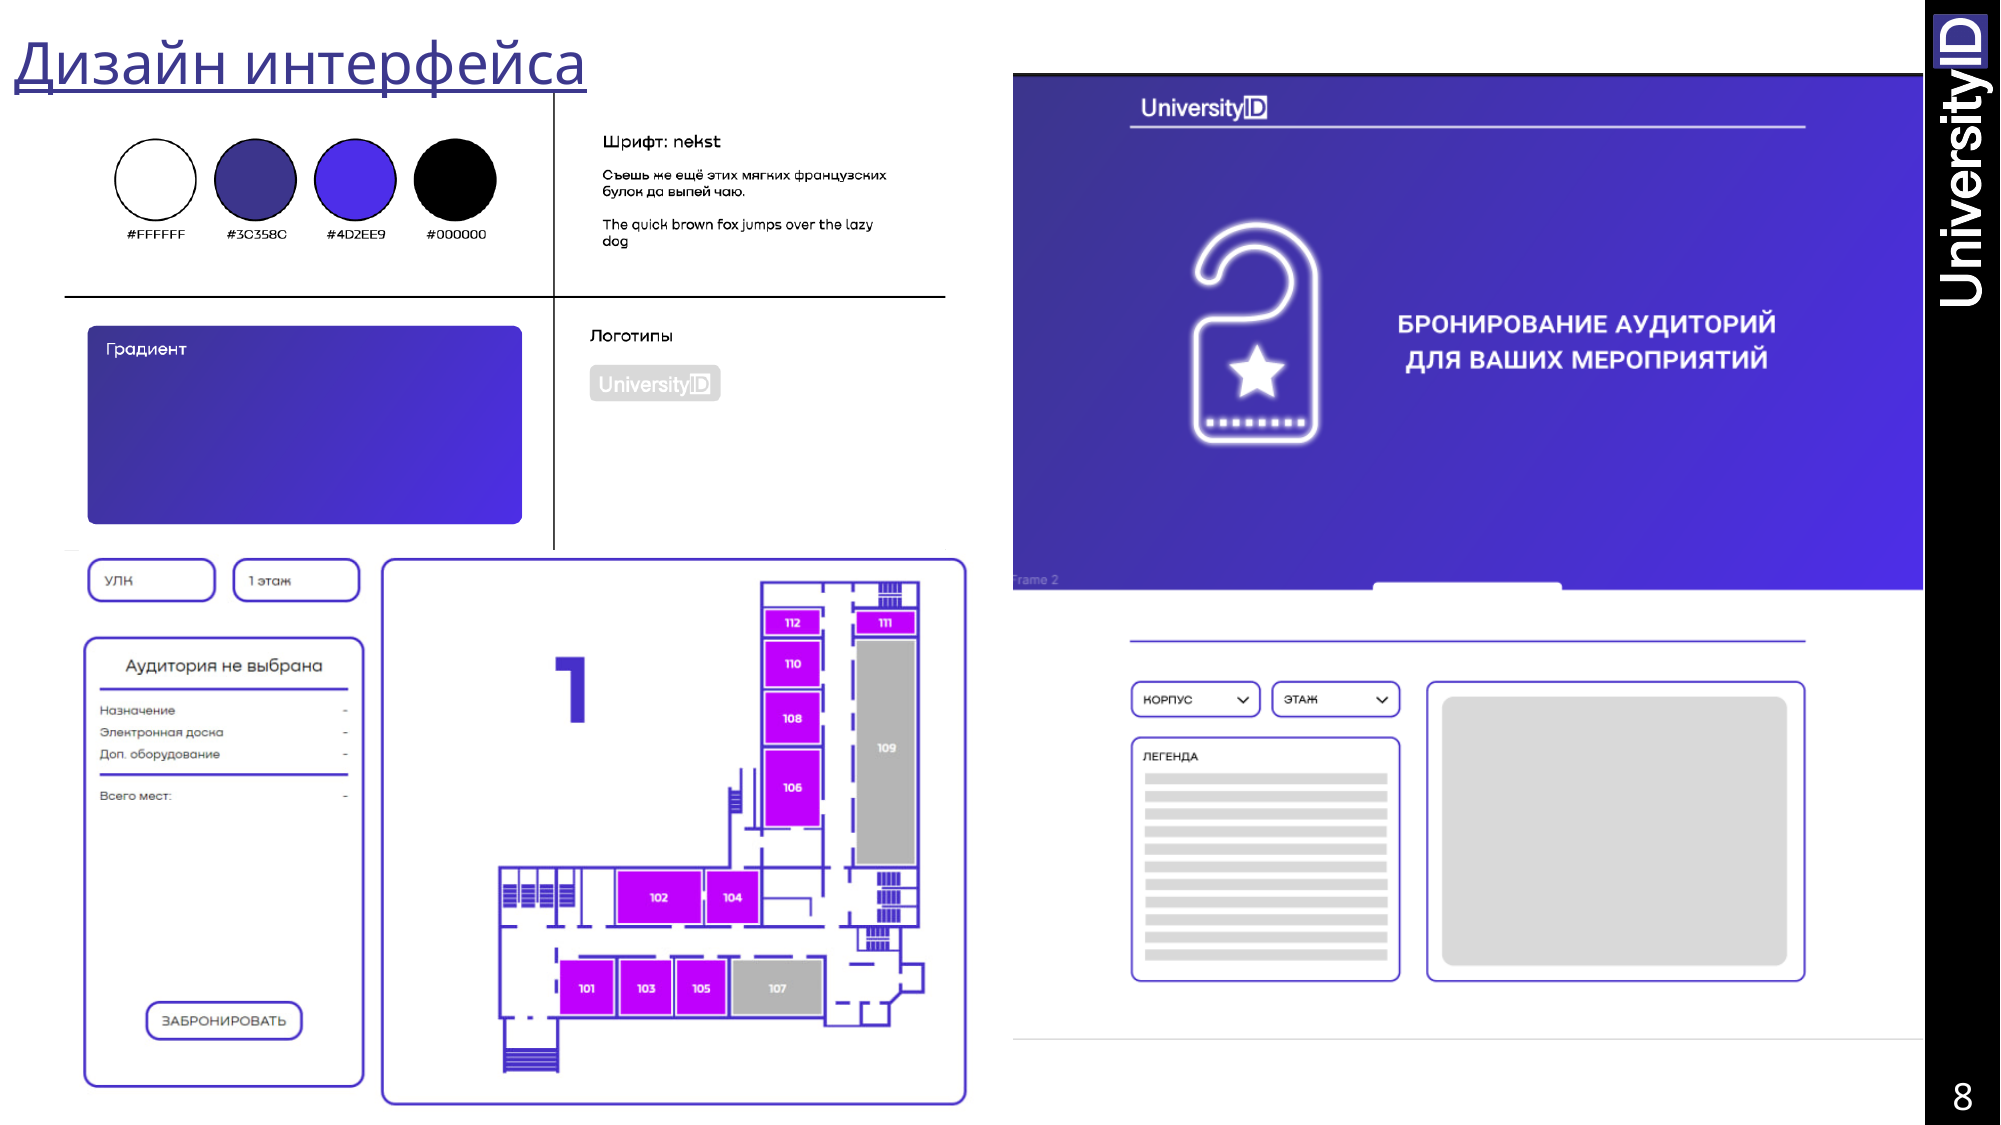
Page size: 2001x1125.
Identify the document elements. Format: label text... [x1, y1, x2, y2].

picture [64, 92, 980, 1119]
text_box Дизайн интерфейса [0, 0, 758, 104]
picture [1013, 73, 1924, 1040]
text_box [1926, 0, 2000, 1125]
